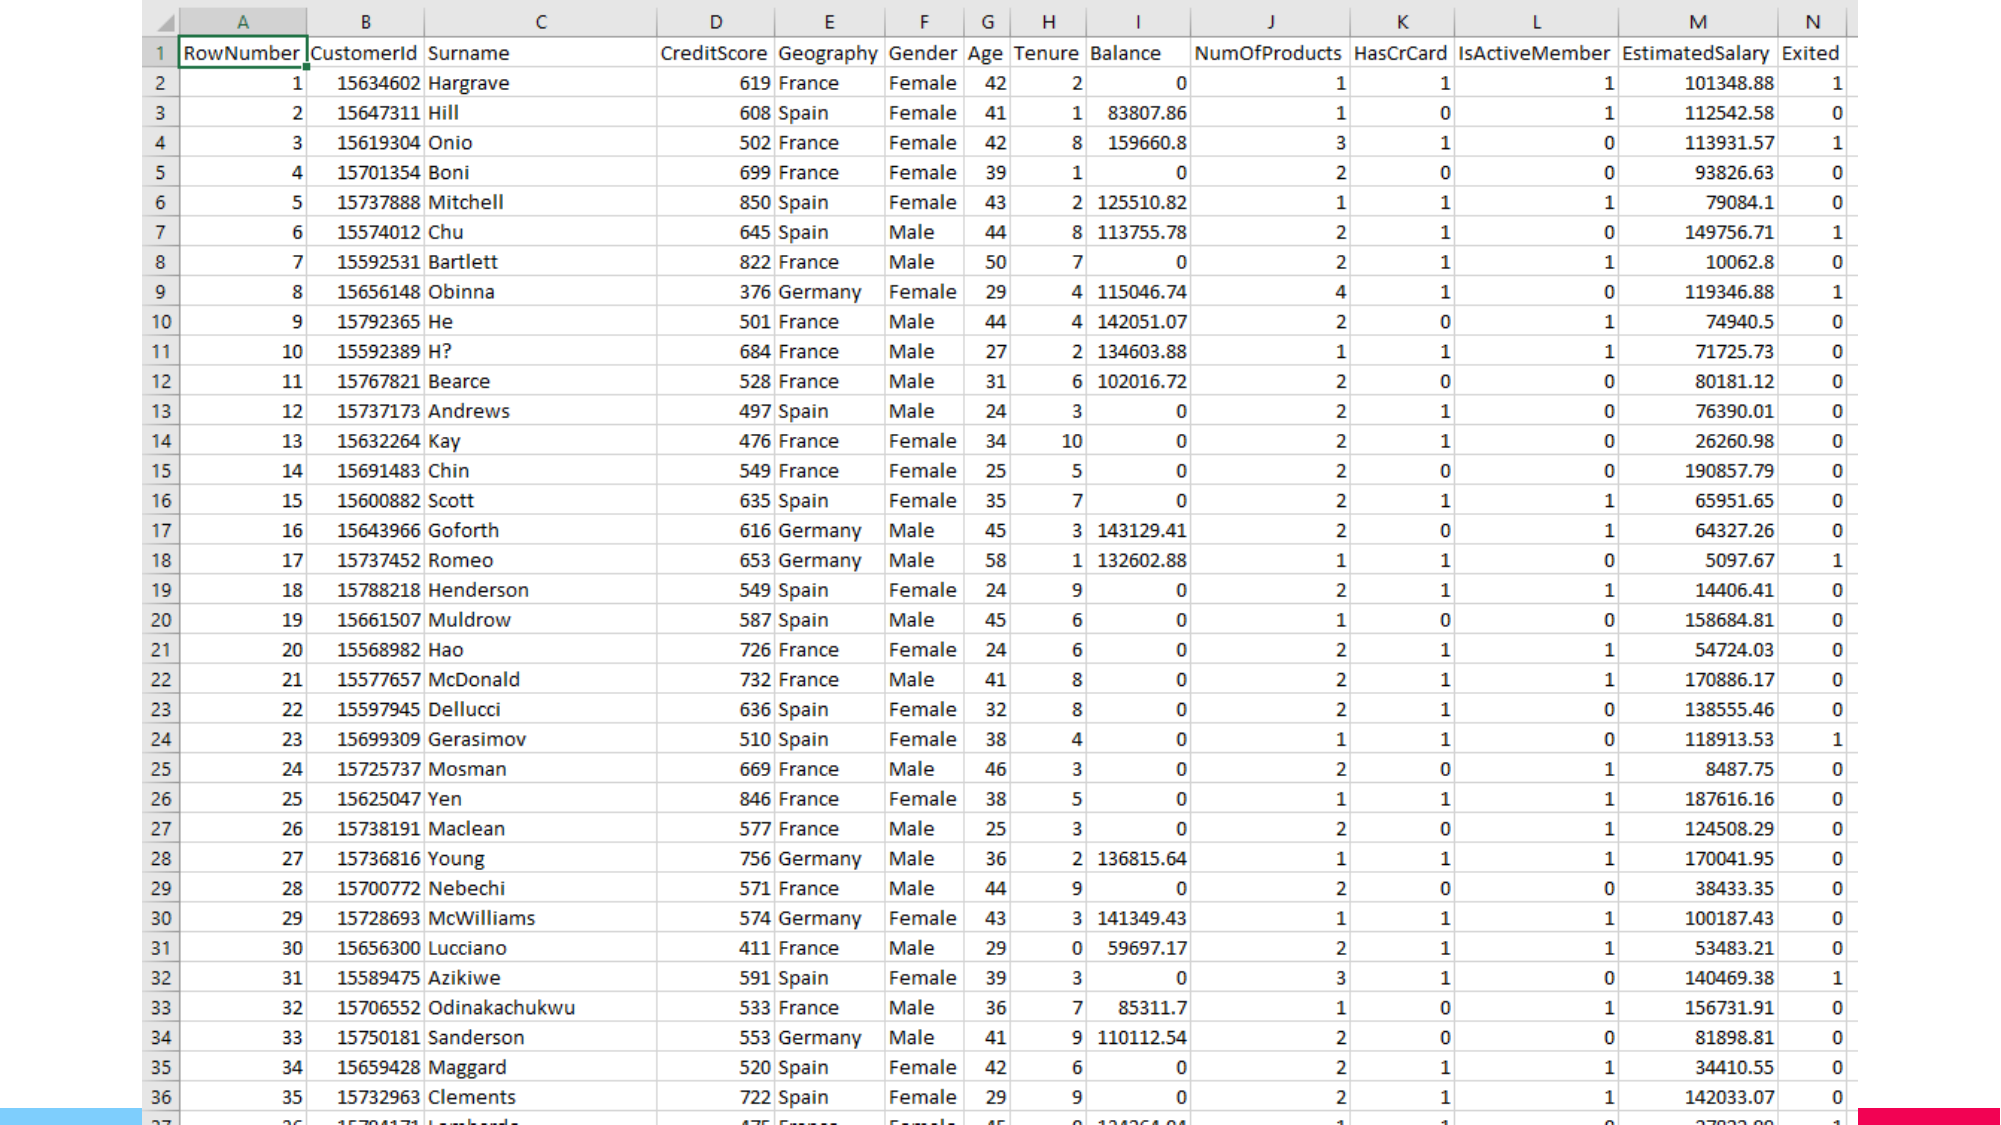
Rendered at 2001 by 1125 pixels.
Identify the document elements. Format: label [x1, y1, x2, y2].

picture [142, 0, 1858, 1125]
